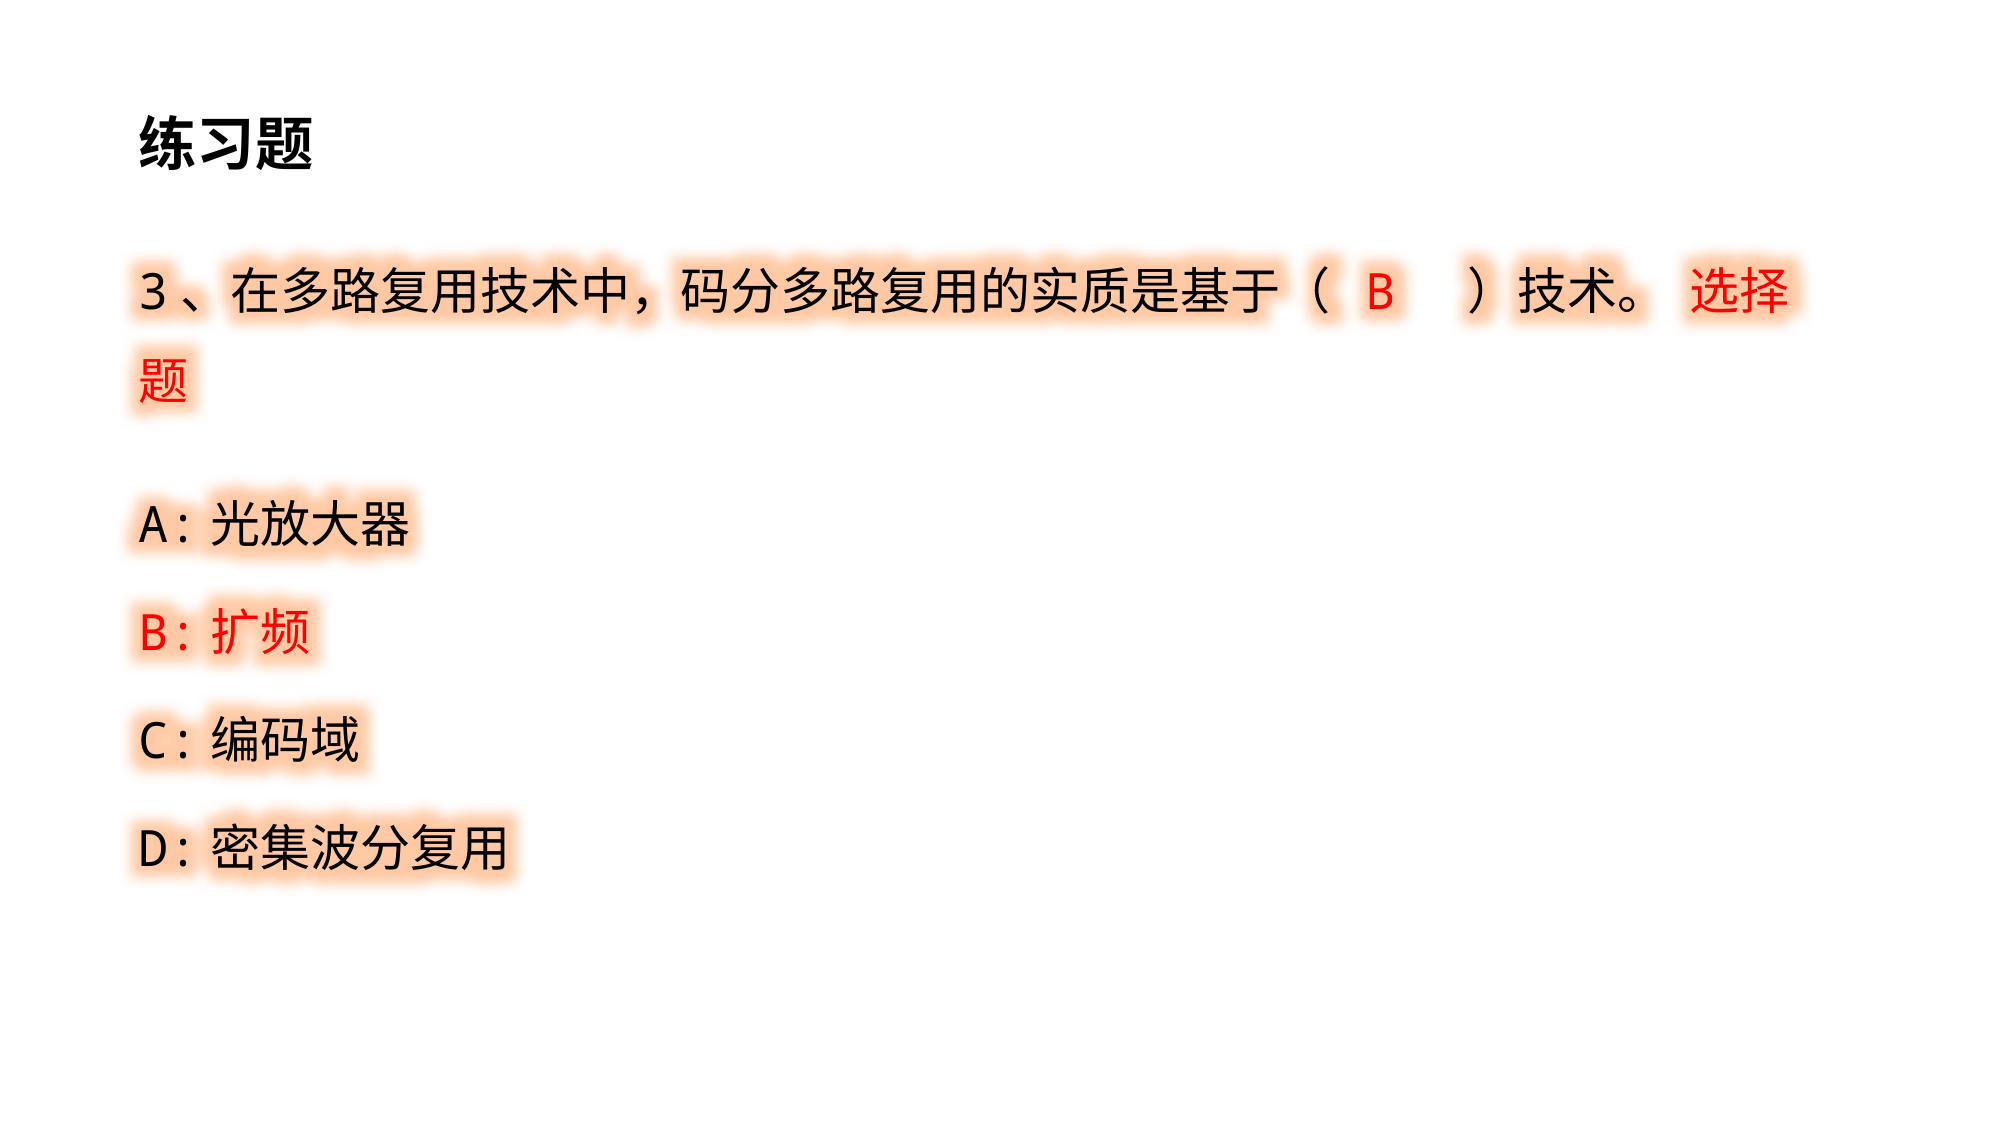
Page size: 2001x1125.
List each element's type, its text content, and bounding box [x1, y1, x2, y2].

text_box 练习题 [120, 97, 1568, 187]
text_box 3、在多路复用技术中，码分多路复用的实质是基于（ B ）技术。 选择题 A:光放大器 B:扩频 C:编码域 D:密集波分复用 [120, 219, 1839, 1047]
text_box L=800bit R=1Gbit/s v=200000km/s 求D？ D=（(L/R)*v）/2=80m [113, 212, 1847, 1055]
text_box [117, 216, 1843, 1051]
